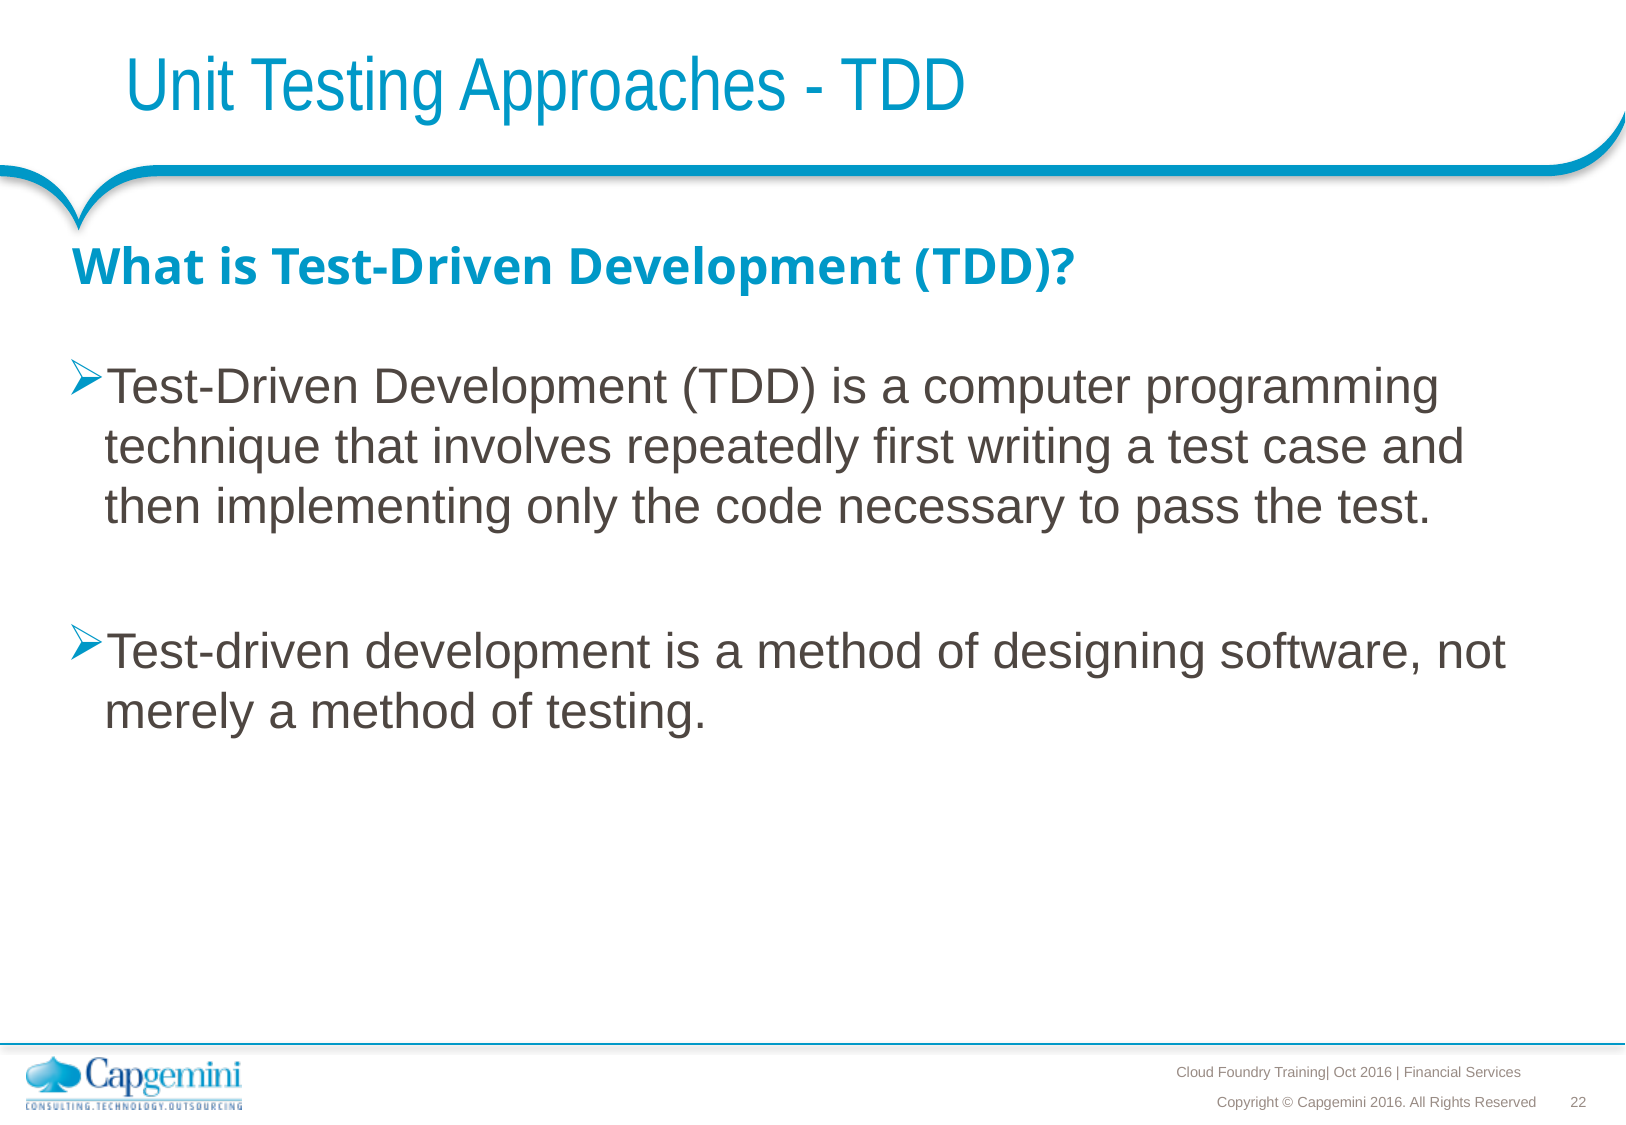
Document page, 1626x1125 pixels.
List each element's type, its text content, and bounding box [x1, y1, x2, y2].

list Test-Driven Development (TDD) is a computer programming technique that involves repeatedly first writing a test case and then implementing only the code necessary to pass the test. Test-driven development is a method of designing software, not merely a method of testing. [66, 341, 1587, 1125]
title Unit Testing Approaches - TDD [76, 0, 1427, 161]
picture [26, 1056, 66, 1110]
text_box What is Test-Driven Development (TDD)? [57, 227, 1091, 302]
